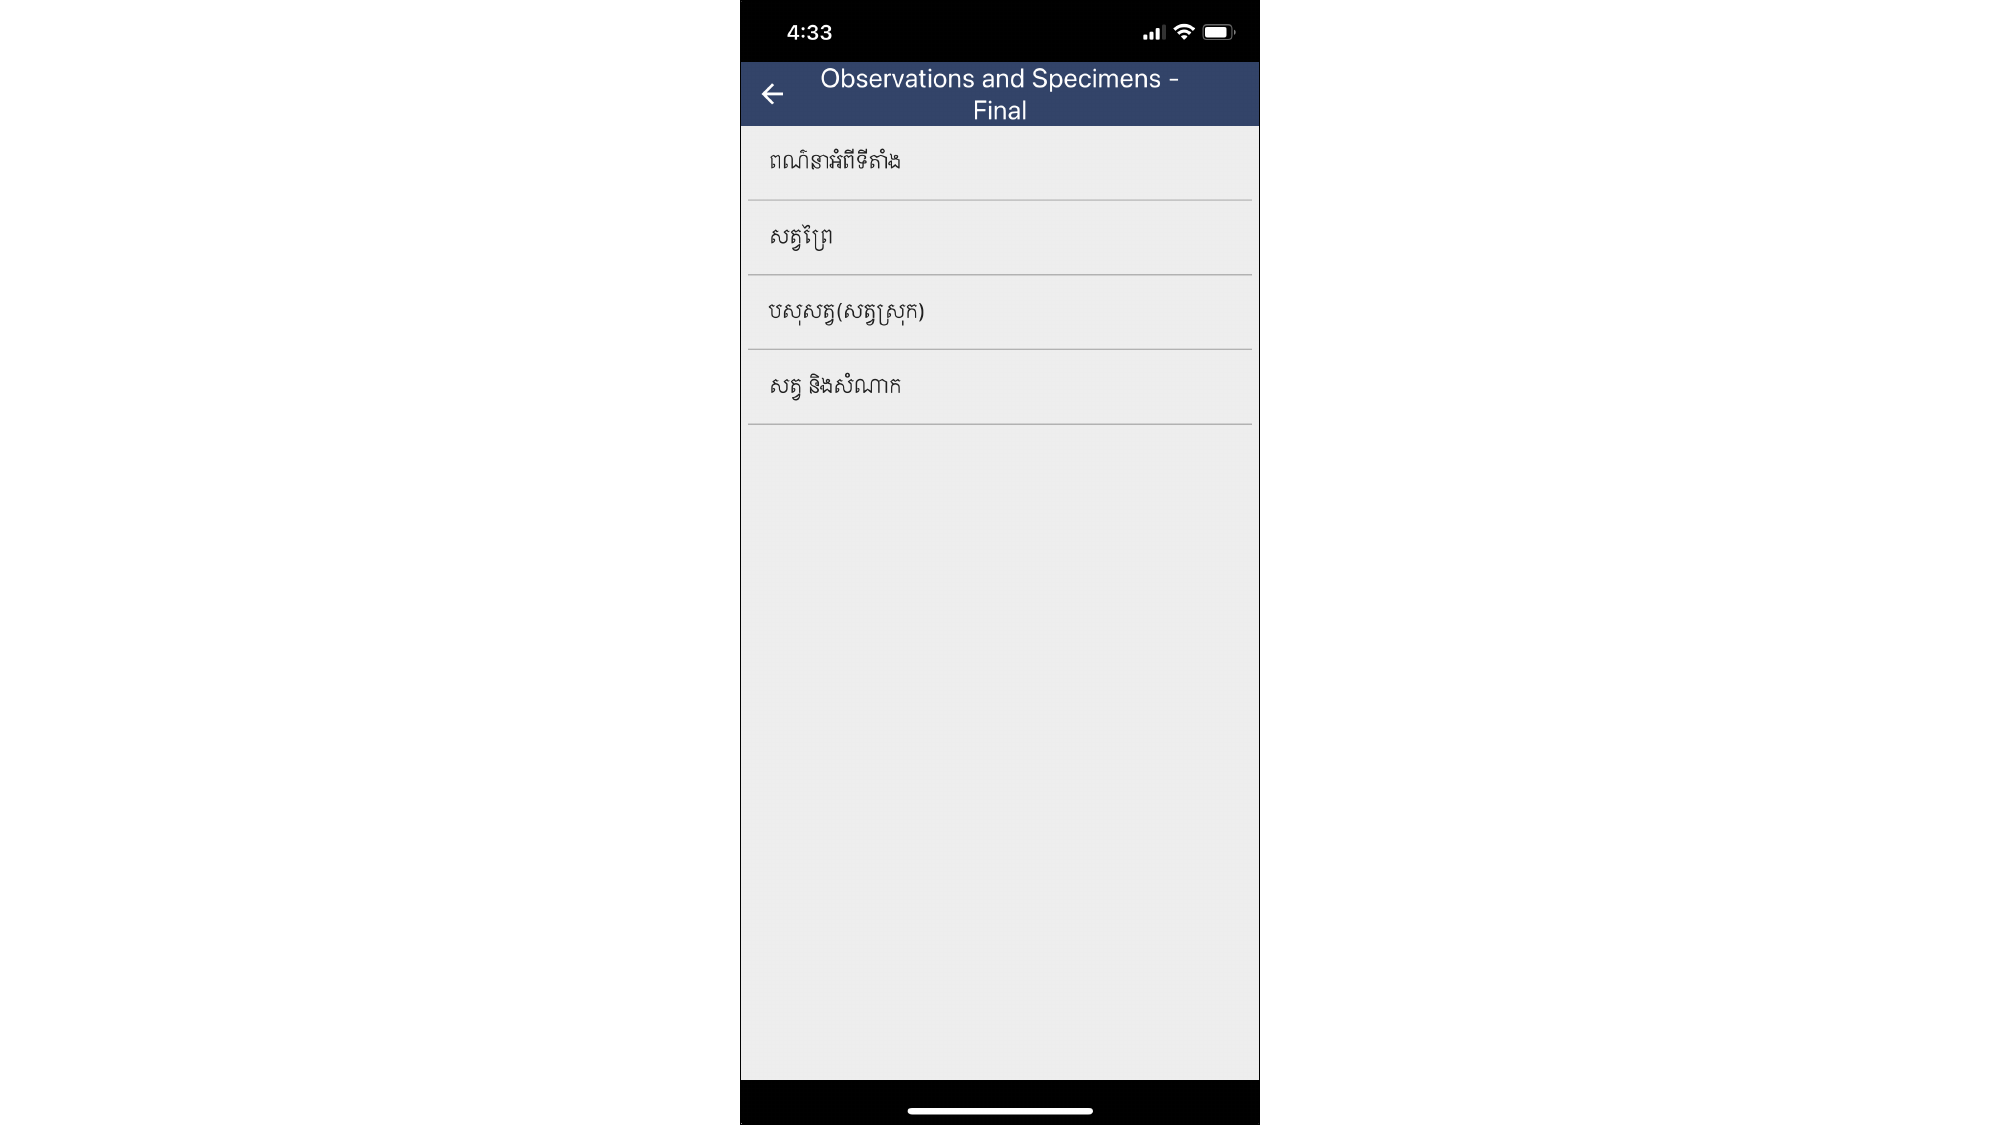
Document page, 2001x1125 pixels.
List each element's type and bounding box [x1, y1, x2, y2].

picture [739, 0, 1261, 1125]
